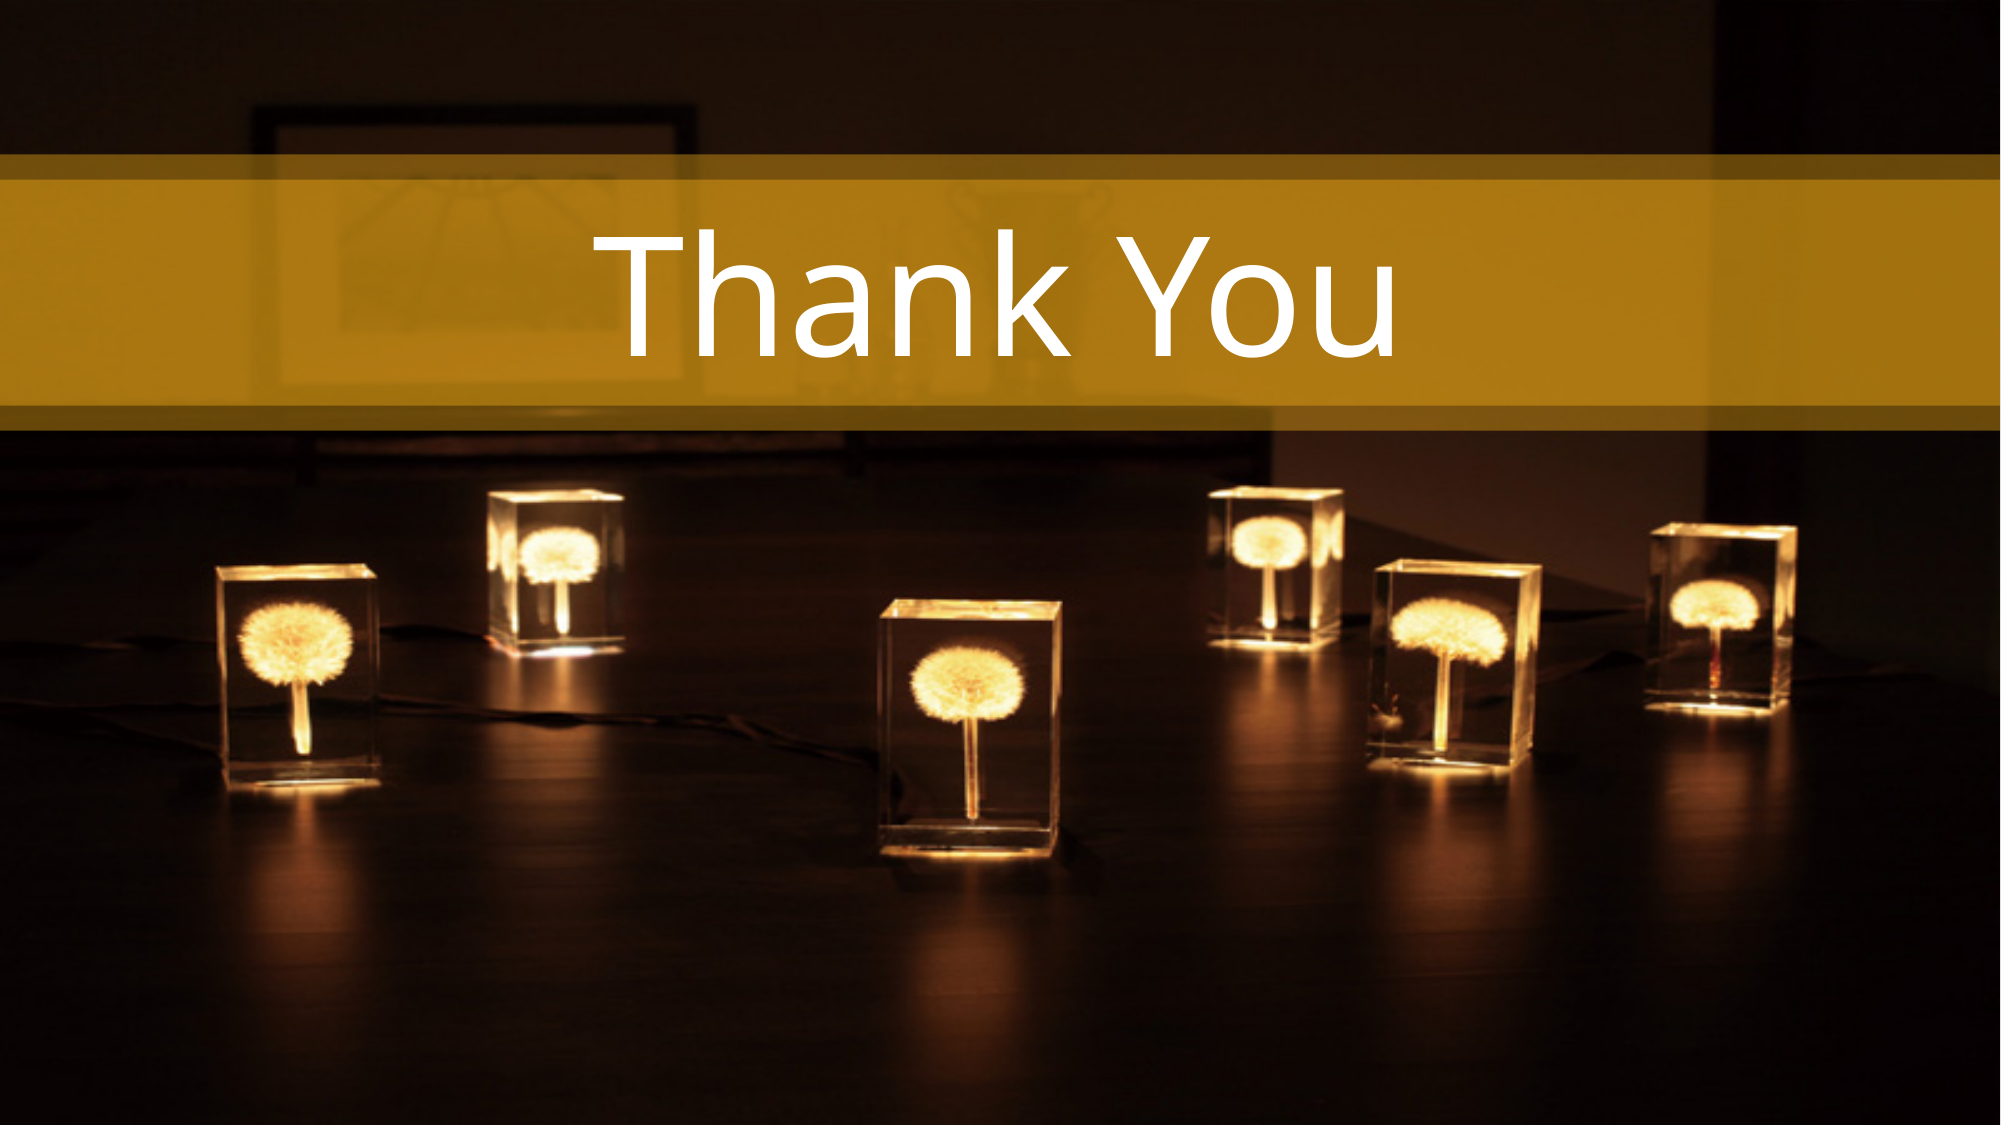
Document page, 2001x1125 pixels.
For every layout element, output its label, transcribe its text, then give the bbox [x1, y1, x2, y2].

text_box [0, 407, 2000, 432]
text_box [0, 398, 2000, 407]
text_box [0, 178, 2000, 182]
text_box Thank You [0, 182, 2000, 398]
picture [0, 0, 2001, 1125]
text_box [0, 153, 2000, 178]
